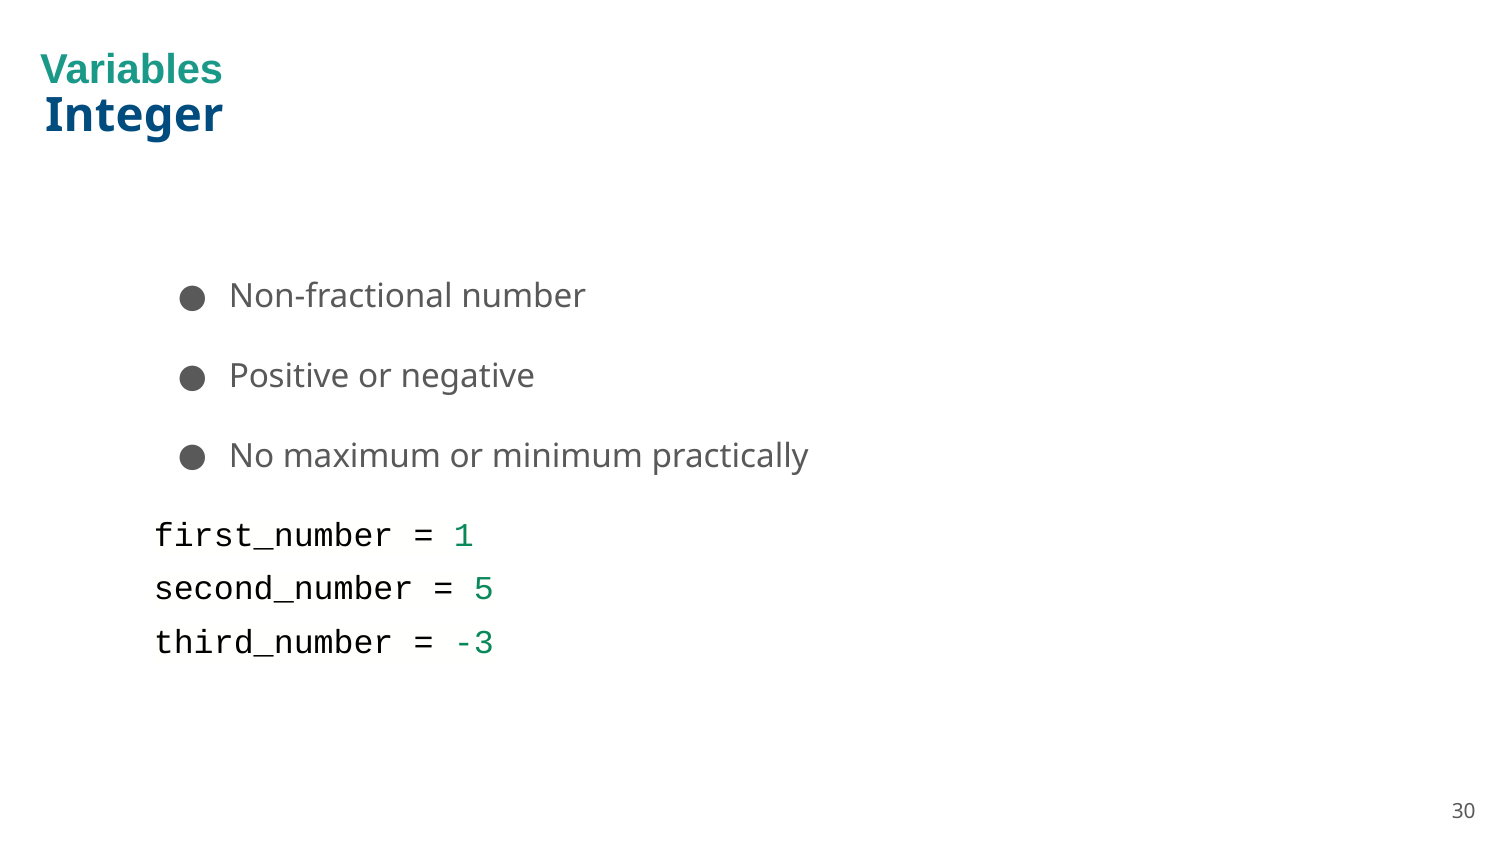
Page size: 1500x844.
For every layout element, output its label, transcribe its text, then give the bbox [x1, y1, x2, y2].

text_box Variables [0, 0, 783, 100]
list Non-fractional number Positive or negative No maximum or minimum practically first_number = 1 second_number = 5 third_number = -3 [139, 219, 1401, 722]
slide_number 30 [1400, 779, 1491, 844]
title Integer [30, 68, 1292, 157]
